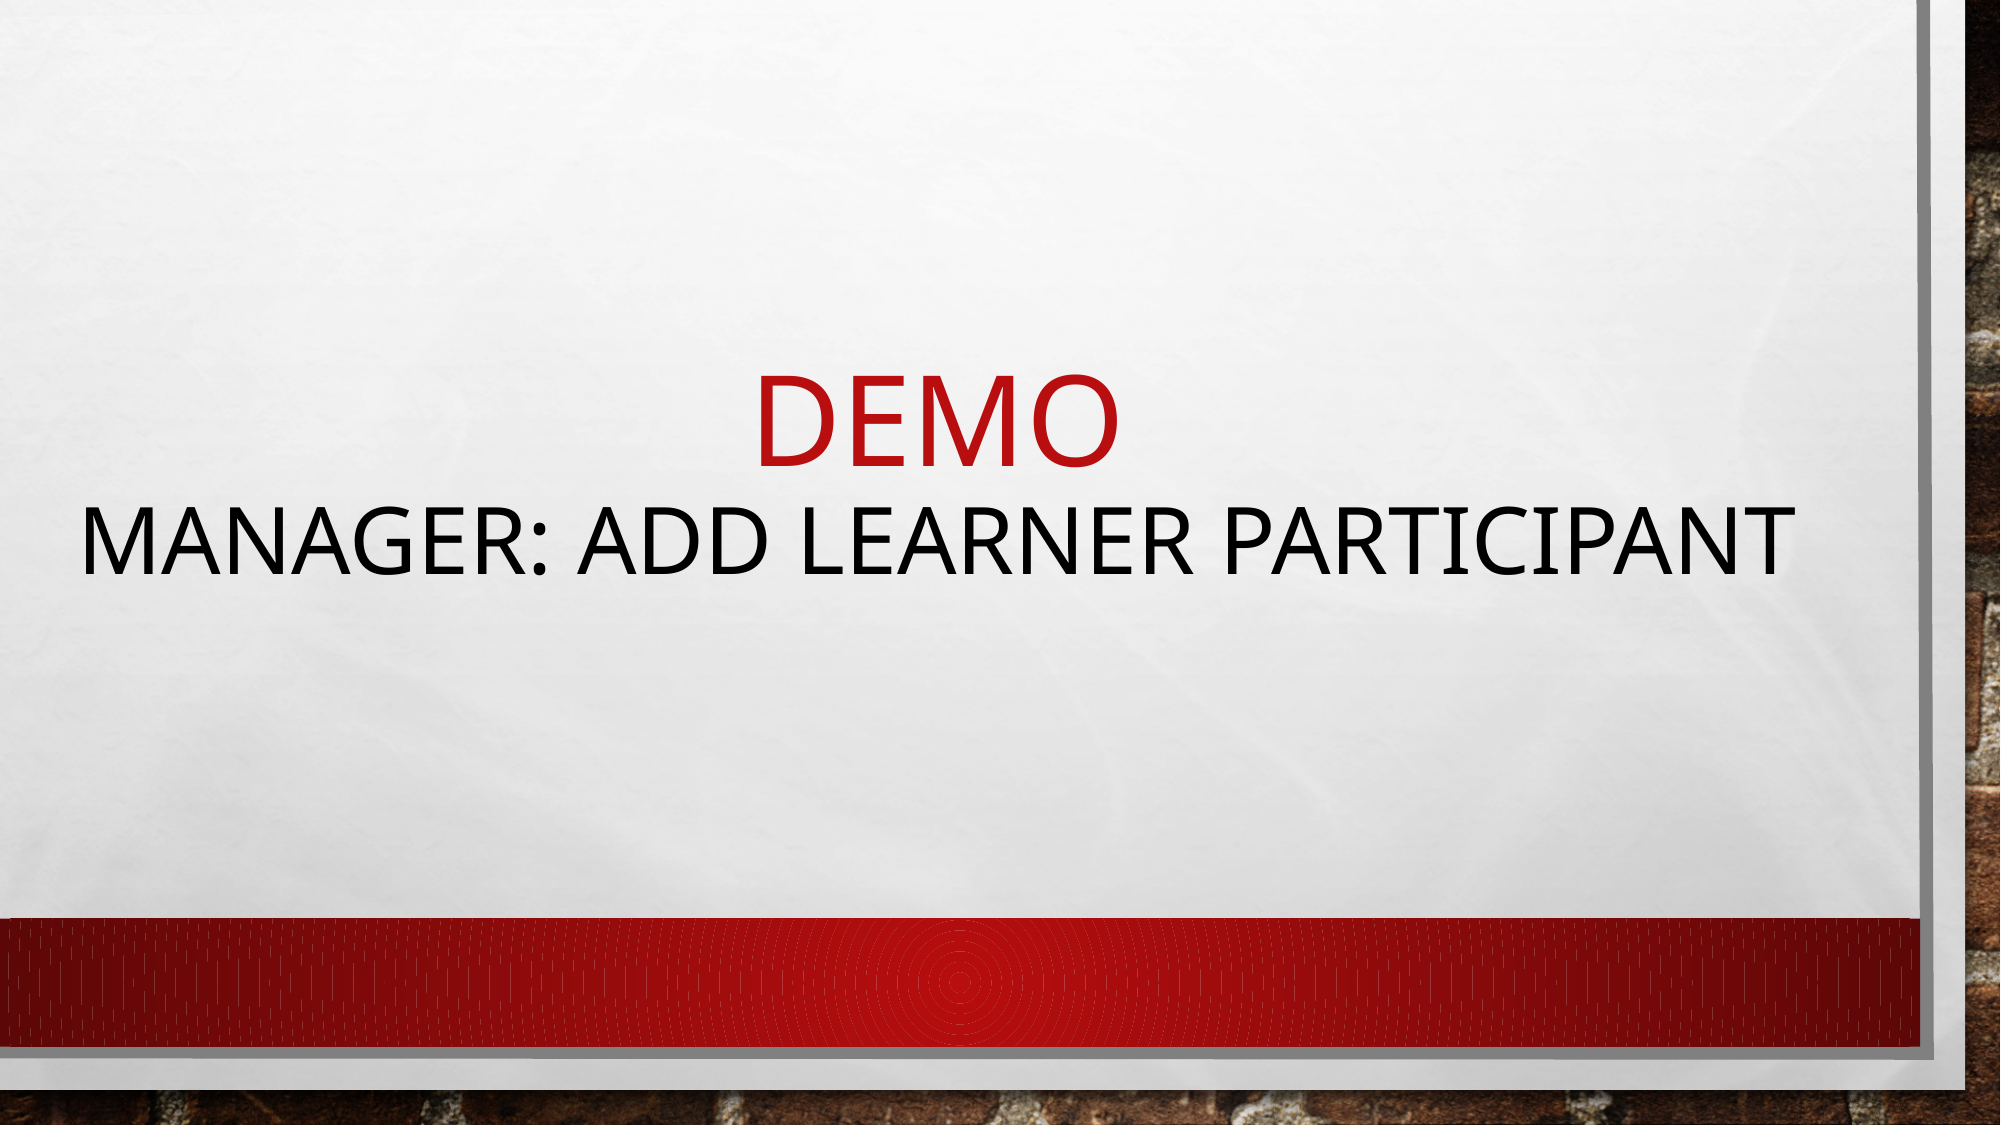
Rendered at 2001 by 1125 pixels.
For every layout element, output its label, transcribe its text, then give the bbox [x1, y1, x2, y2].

picture [0, 0, 2000, 1125]
title DEMO MANAGER: ADD learner participant [59, 350, 1815, 637]
